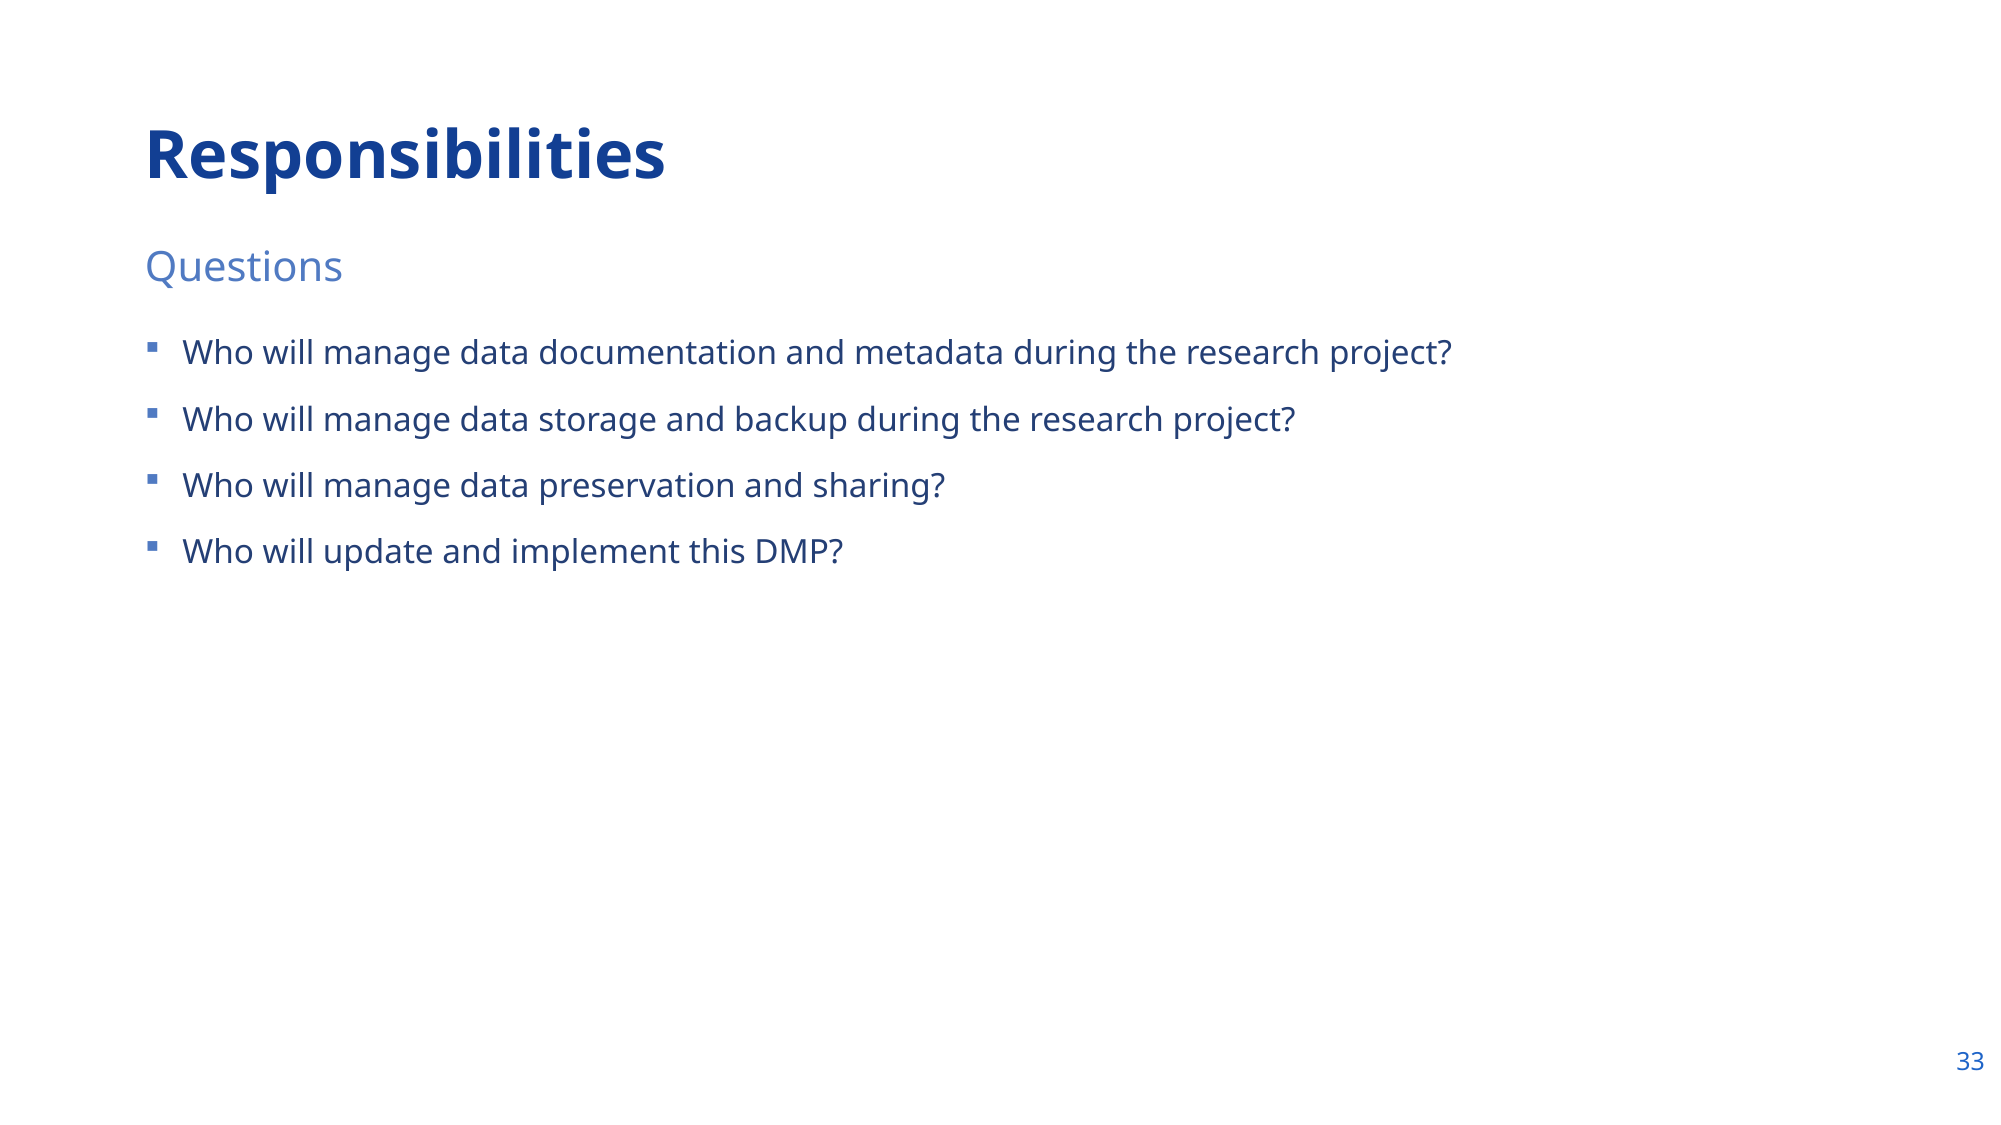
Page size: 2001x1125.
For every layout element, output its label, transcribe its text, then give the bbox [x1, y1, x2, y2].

list Who will manage data documentation and metadata during the research project? Who will manage data storage and backup during the research project? Who will manage data preservation and sharing? Who will update and implement this DMP? [129, 318, 1871, 1074]
title Responsibilities [129, 98, 631, 217]
text_box [631, 73, 1934, 914]
list Questions [129, 224, 631, 285]
slide_number 33 [1893, 1032, 2000, 1093]
